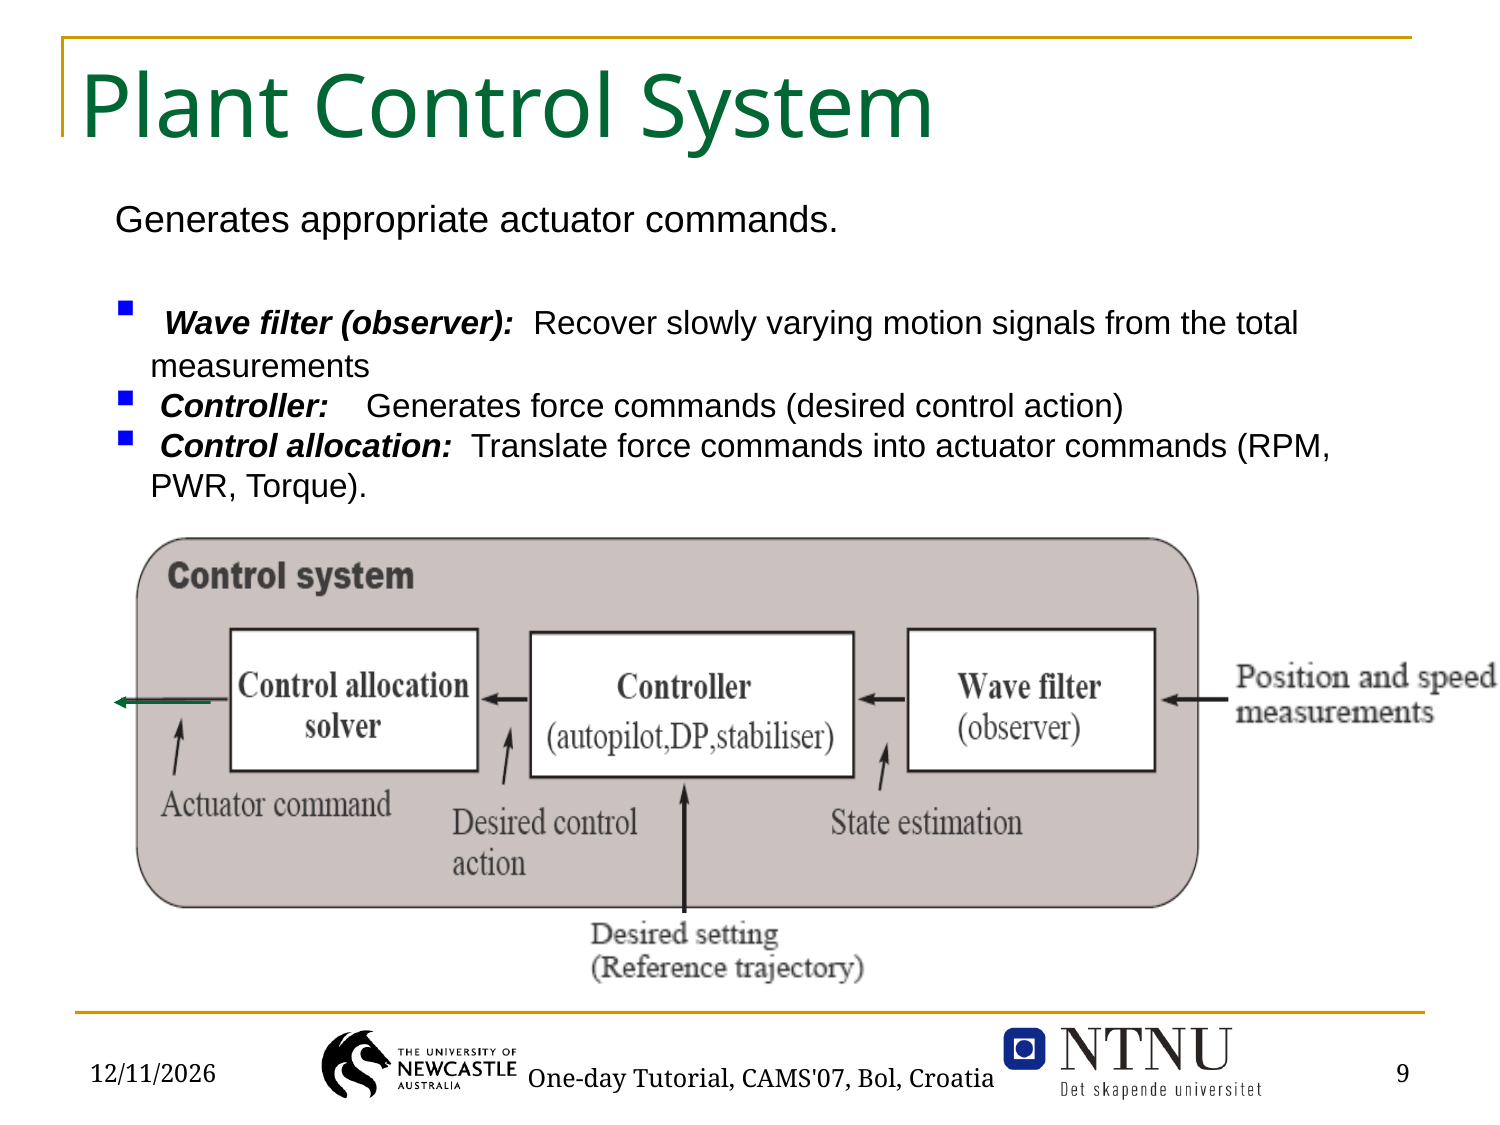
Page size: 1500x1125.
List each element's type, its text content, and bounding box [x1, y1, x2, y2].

slide_number 9 [1074, 1023, 1426, 1100]
picture [312, 1023, 523, 1105]
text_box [113, 515, 1500, 1003]
picture [998, 1023, 1268, 1102]
title Plant Control System [64, 42, 1341, 231]
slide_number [74, 1023, 426, 1100]
footer One-day Tutorial, CAMS'07, Bol, Croatia [466, 1024, 1058, 1101]
text_box Generates appropriate actuator commands. Wave filter (observer): Recover slowly varying motion signals from the total measurements Controller: Generates force commands (desired control action) Control allocation: Translate force commands into actuator commands (RPM, PWR, Torque). [100, 187, 1427, 569]
